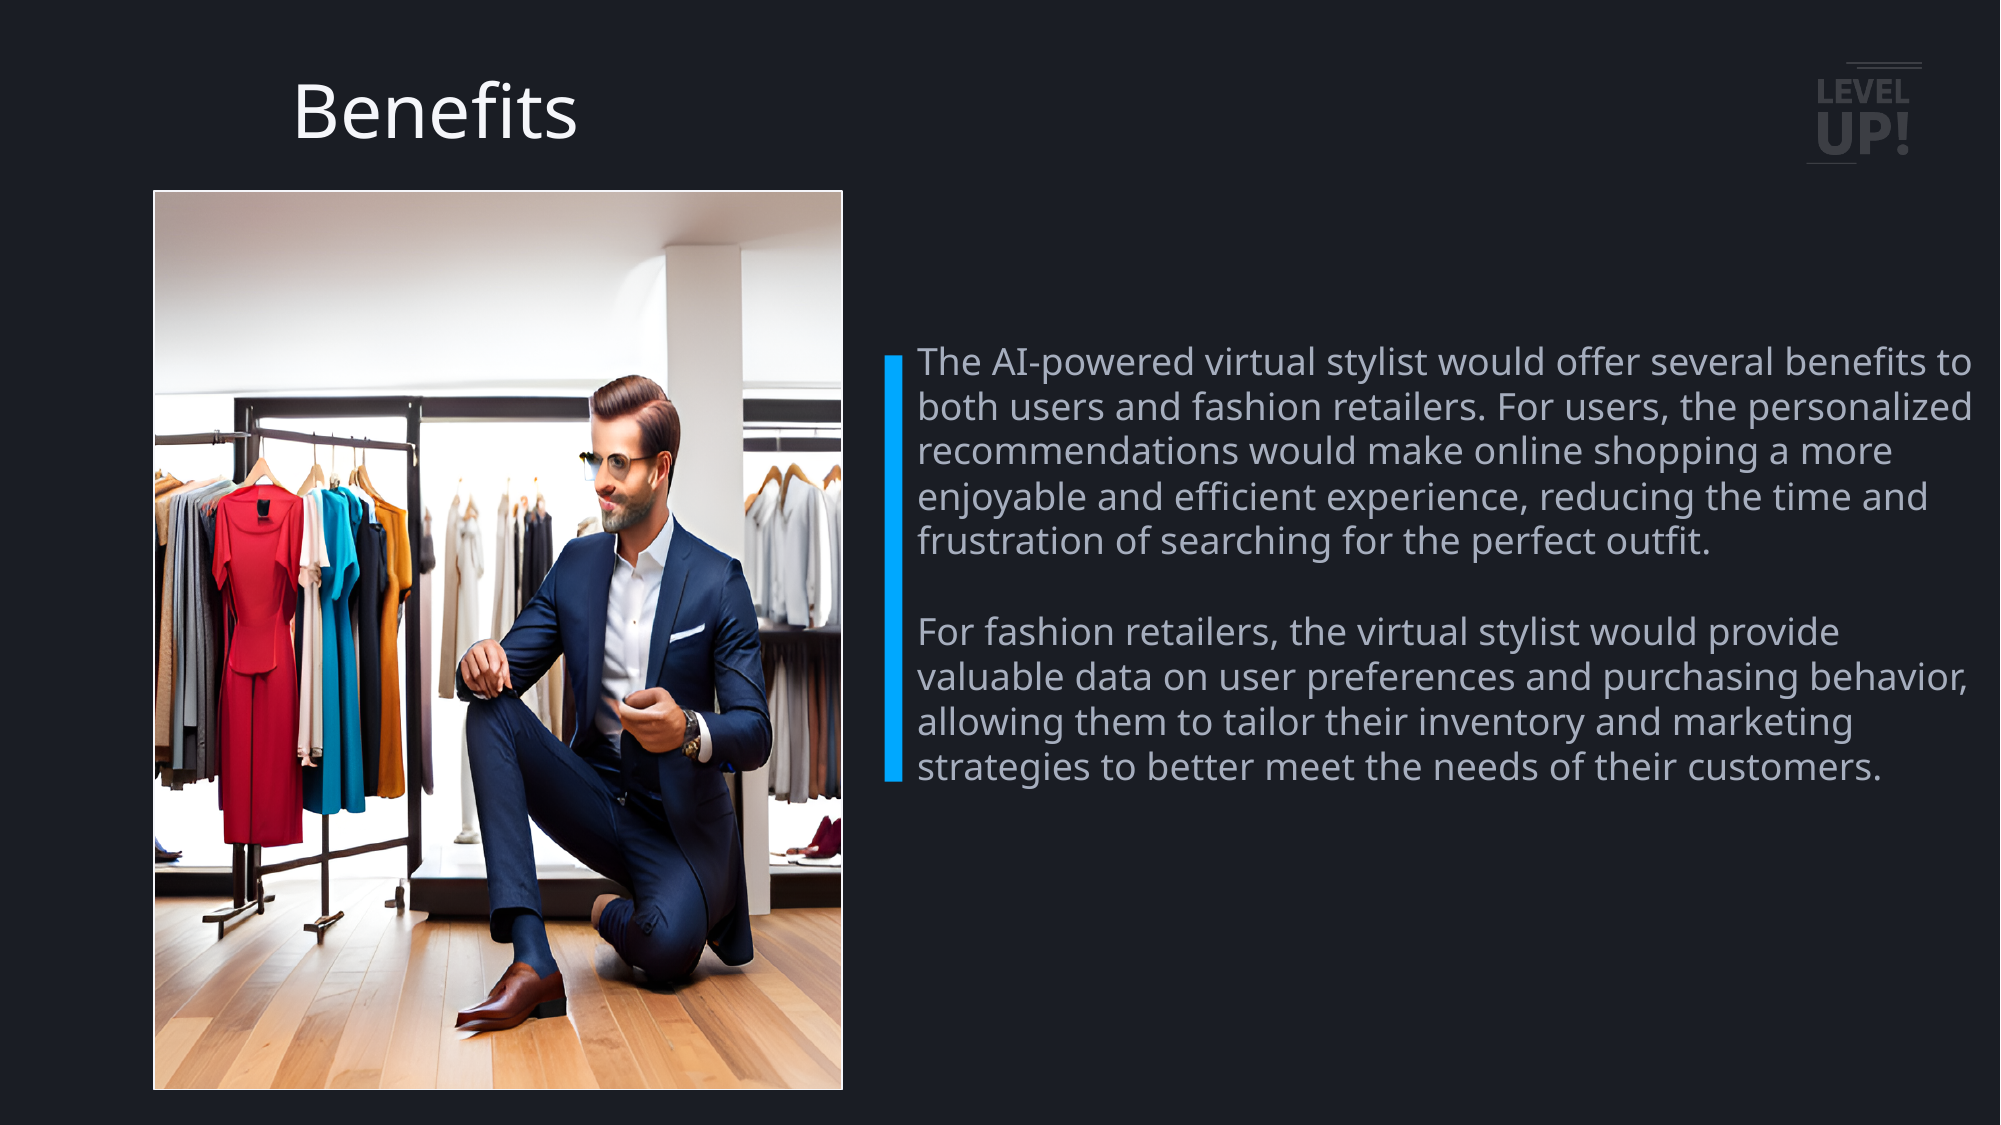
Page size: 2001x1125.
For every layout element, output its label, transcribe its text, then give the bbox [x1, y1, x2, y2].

text_box Benefits [141, 63, 860, 154]
text_box [884, 355, 902, 782]
text_box The AI-powered virtual stylist would offer several benefits to both users and fashion retailers. For users, the personalized recommendations would make online shopping a more enjoyable and efficient experience, reducing the time and frustration of searching for the perfect outfit. For fashion retailers, the virtual stylist would provide valuable data on user preferences and purchasing behavior, allowing them to tailor their inventory and marketing strategies to better meet the needs of their customers. [902, 267, 2000, 858]
text_box [153, 190, 843, 1090]
picture [1806, 62, 1923, 164]
